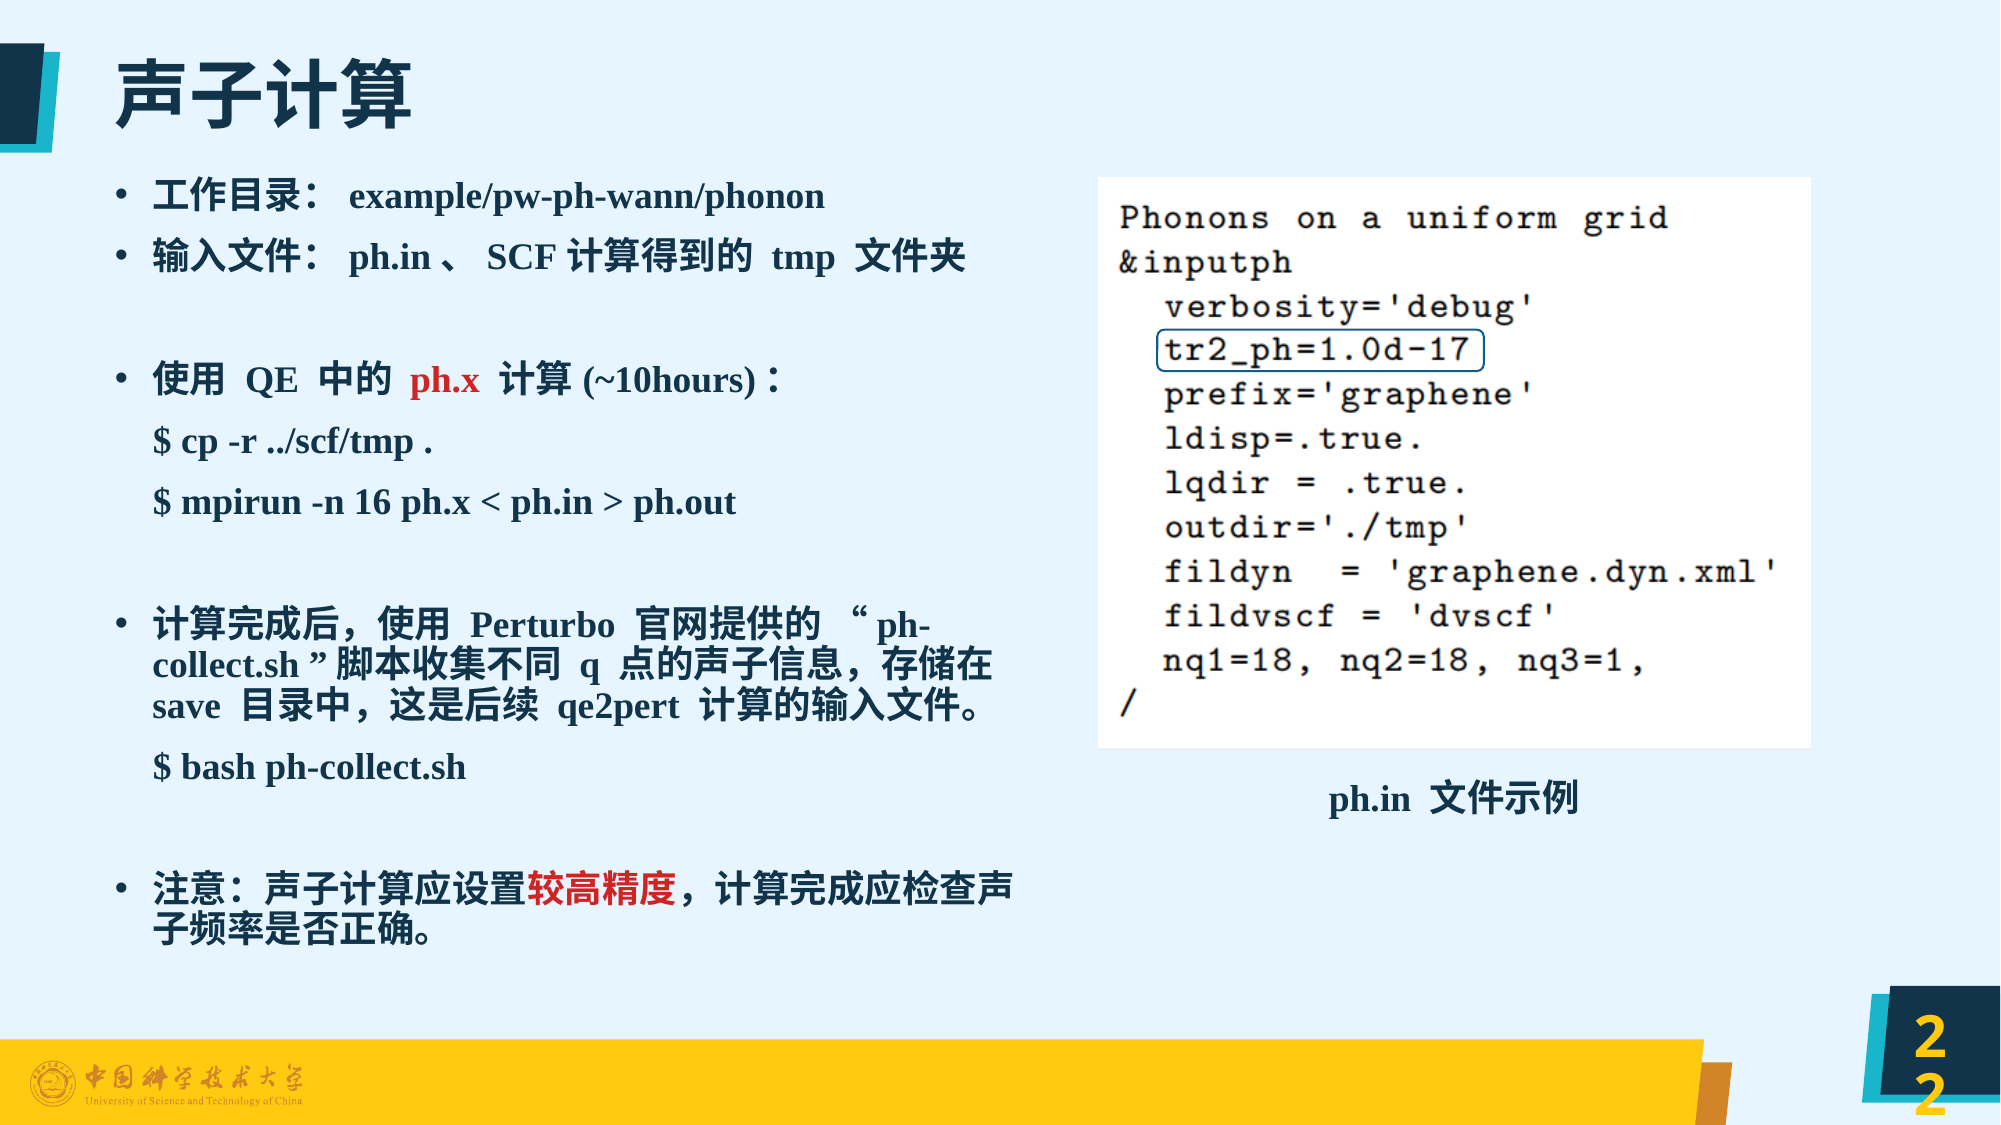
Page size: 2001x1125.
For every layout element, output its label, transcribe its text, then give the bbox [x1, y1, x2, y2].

picture [1097, 177, 1811, 750]
slide_number 22 [1898, 993, 1989, 1084]
text_box ph.in 文件示例 [1259, 766, 1650, 827]
title 声子计算 [99, 43, 1863, 153]
list 工作目录：example/pw-ph-wann/phonon 输入文件：ph.in、SCF计算得到的 tmp 文件夹 使用 QE 中的 ph.x 计算(~10hours)： $ cp -r ../scf/tmp . $ mpirun -n 16 ph.x < ph.in > ph.out 计算完成后，使用 Perturbo 官网提供的 “ph-collect.sh ”脚本收集不同 q 点的声子信息，存储在 save 目录中，这是后续 qe2pert 计算的输入文件。 $ bash ph-collect.sh 注意：声子计算应设置较高精度，计算完成应检查声子频率是否正确。 [99, 168, 1064, 1030]
